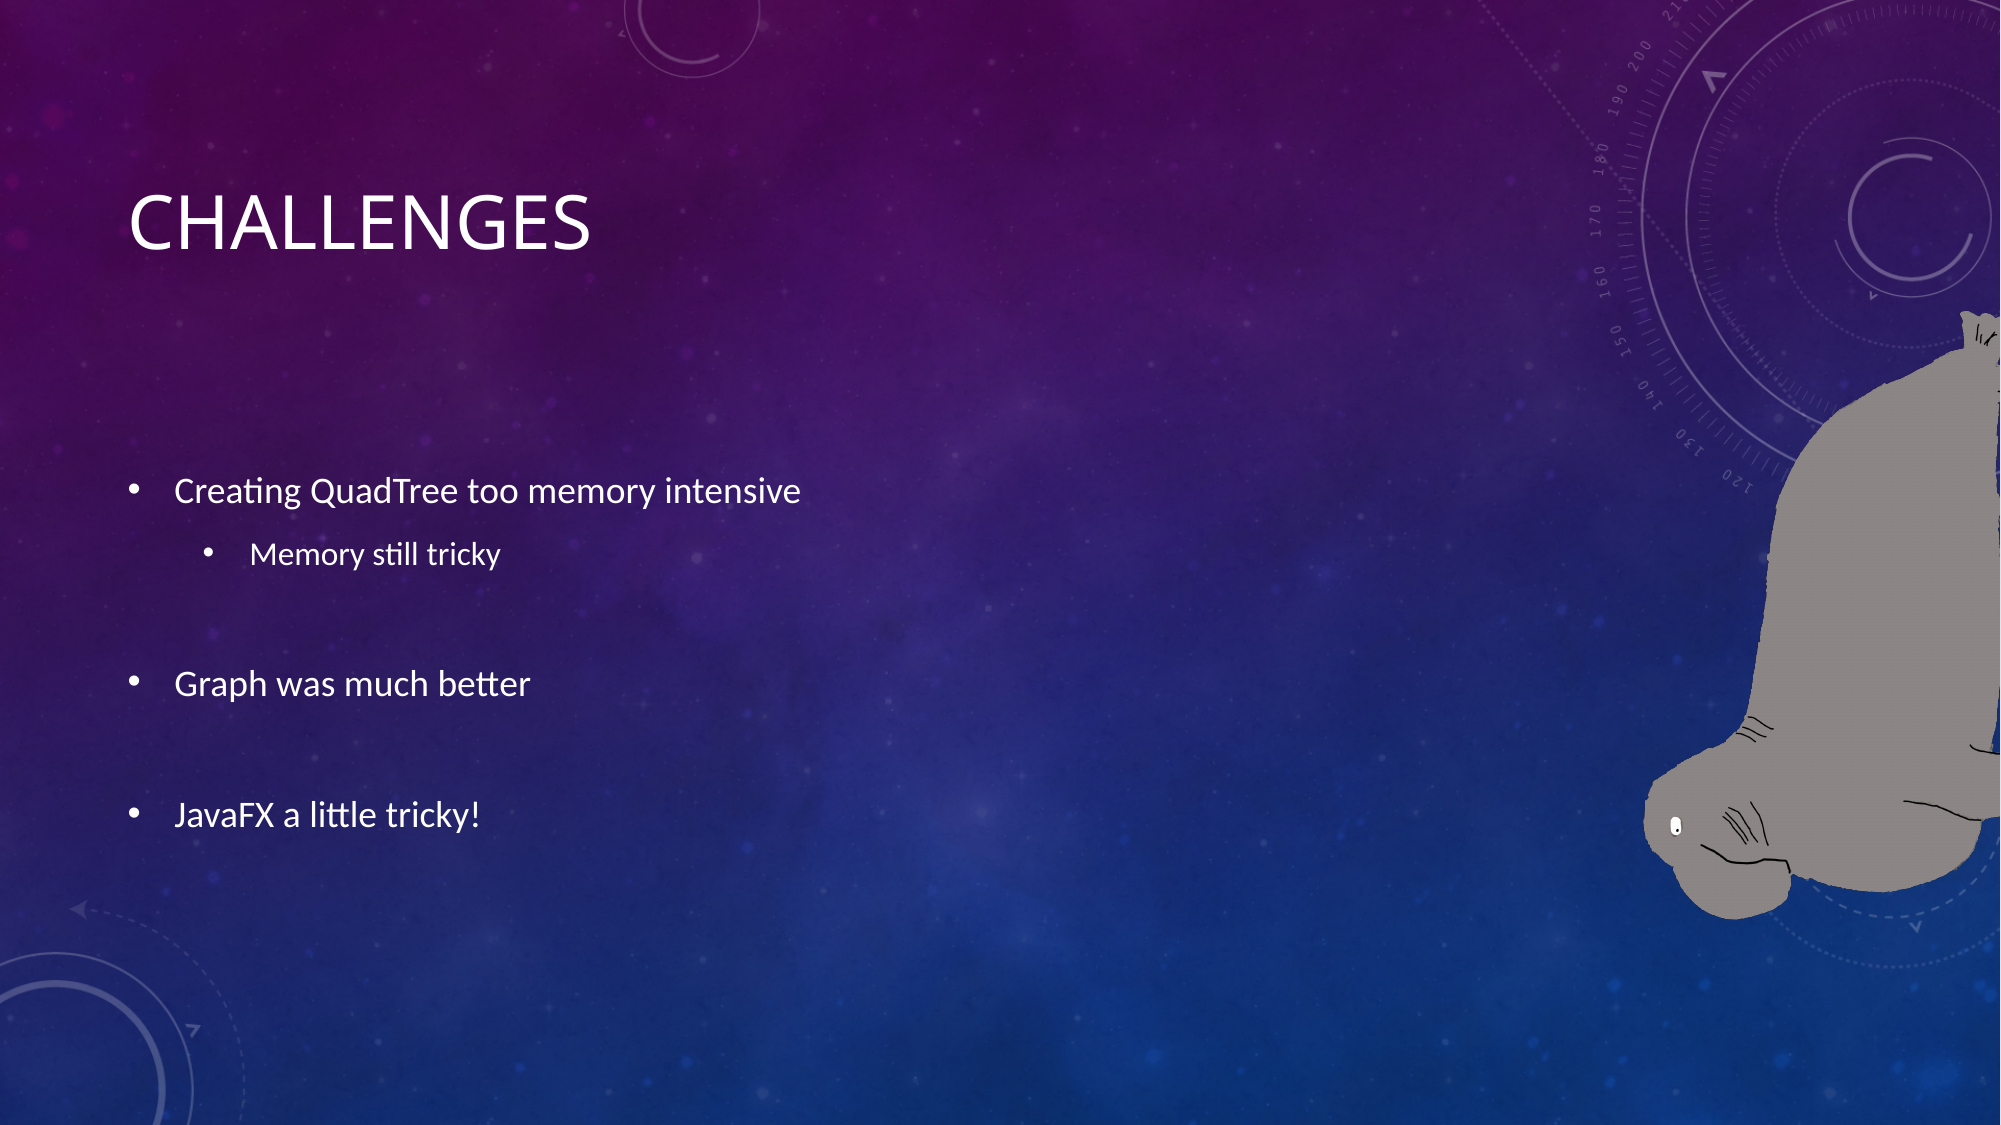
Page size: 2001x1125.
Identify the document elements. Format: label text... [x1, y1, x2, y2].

list Creating QuadTree too memory intensive Memory still tricky Graph was much better JavaFX a little tricky! [112, 351, 1775, 950]
title challenges [112, 99, 1775, 339]
picture [0, 0, 2001, 1125]
